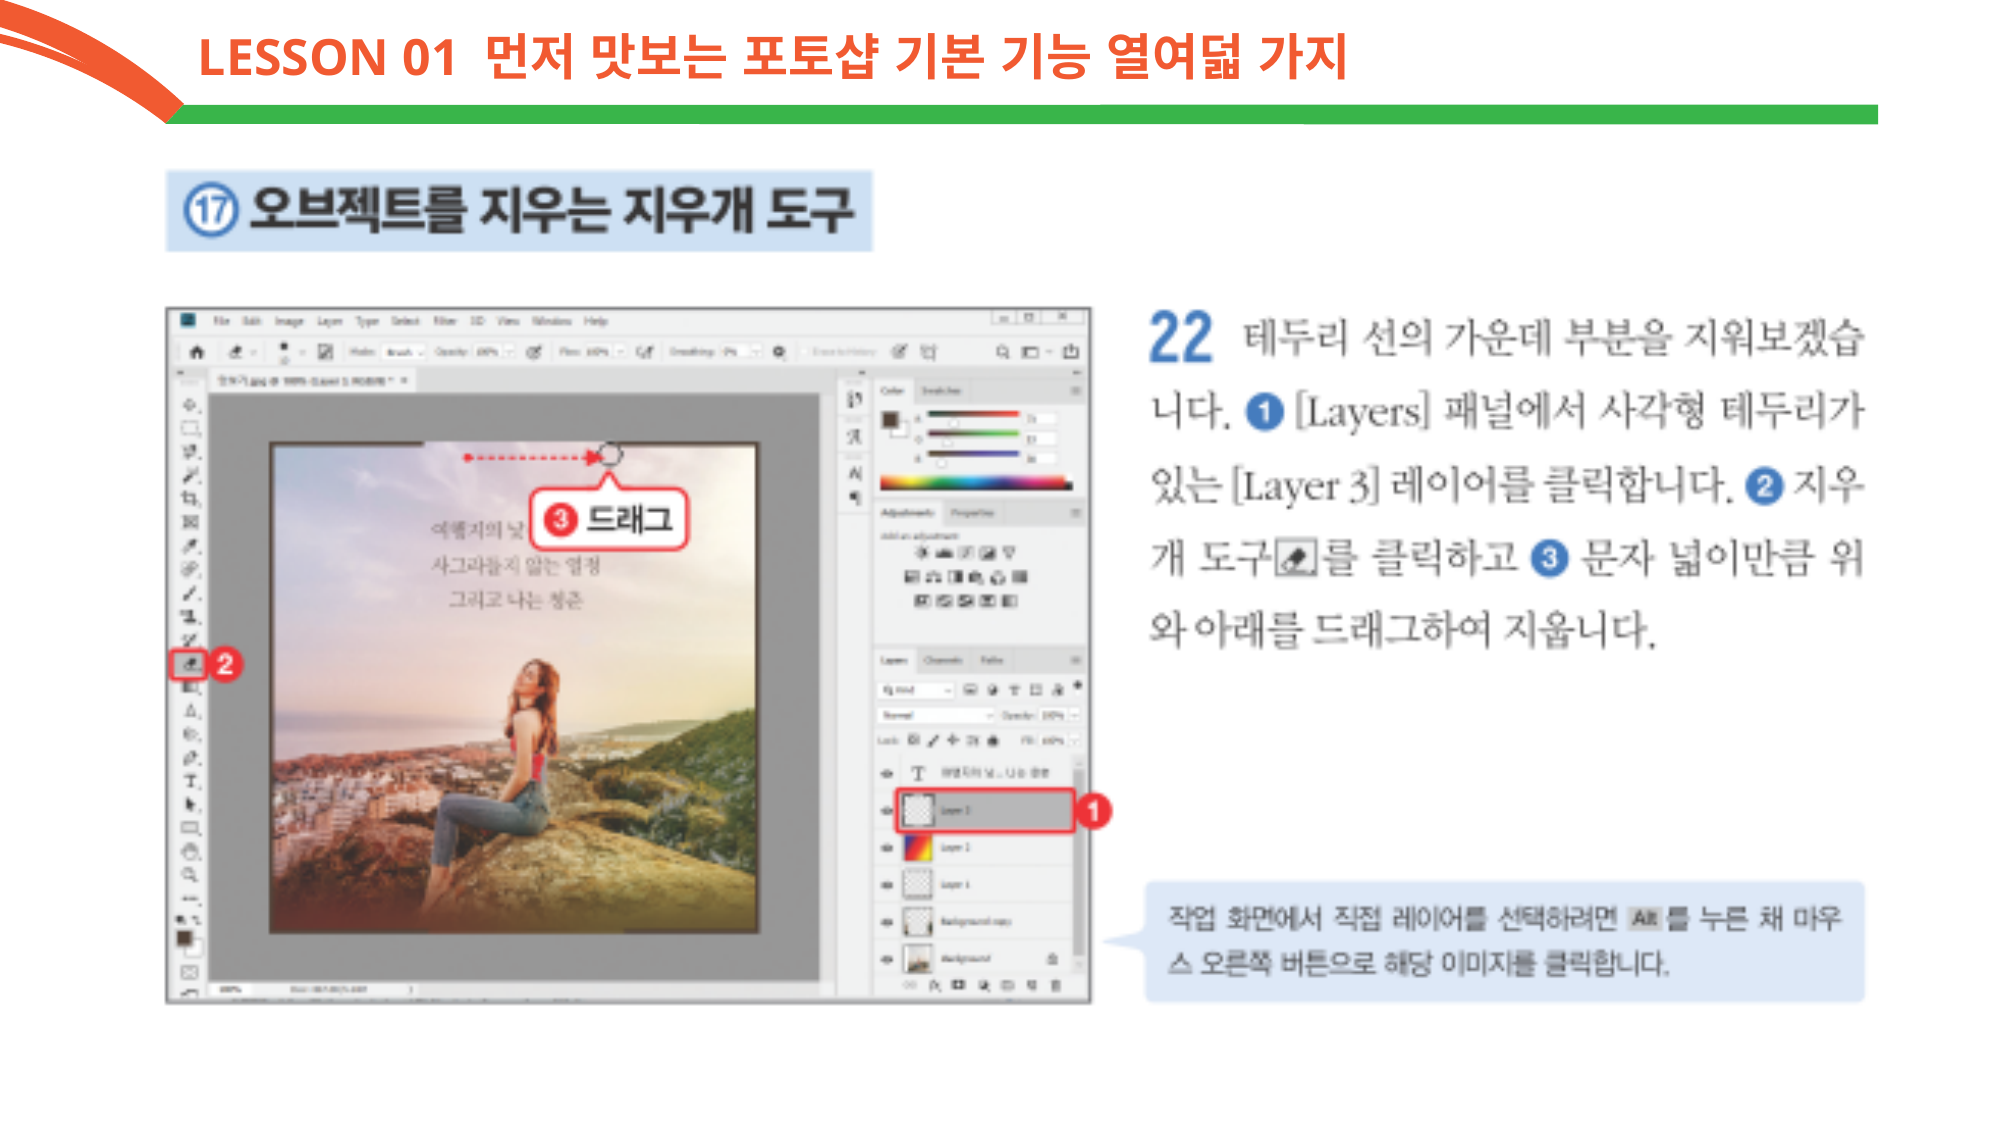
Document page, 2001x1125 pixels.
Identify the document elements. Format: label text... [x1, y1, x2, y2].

picture [157, 161, 1881, 1024]
title LESSON 01 먼저 맛보는 포토샵 기본 기능 열여덟 가지 [183, 24, 1836, 95]
